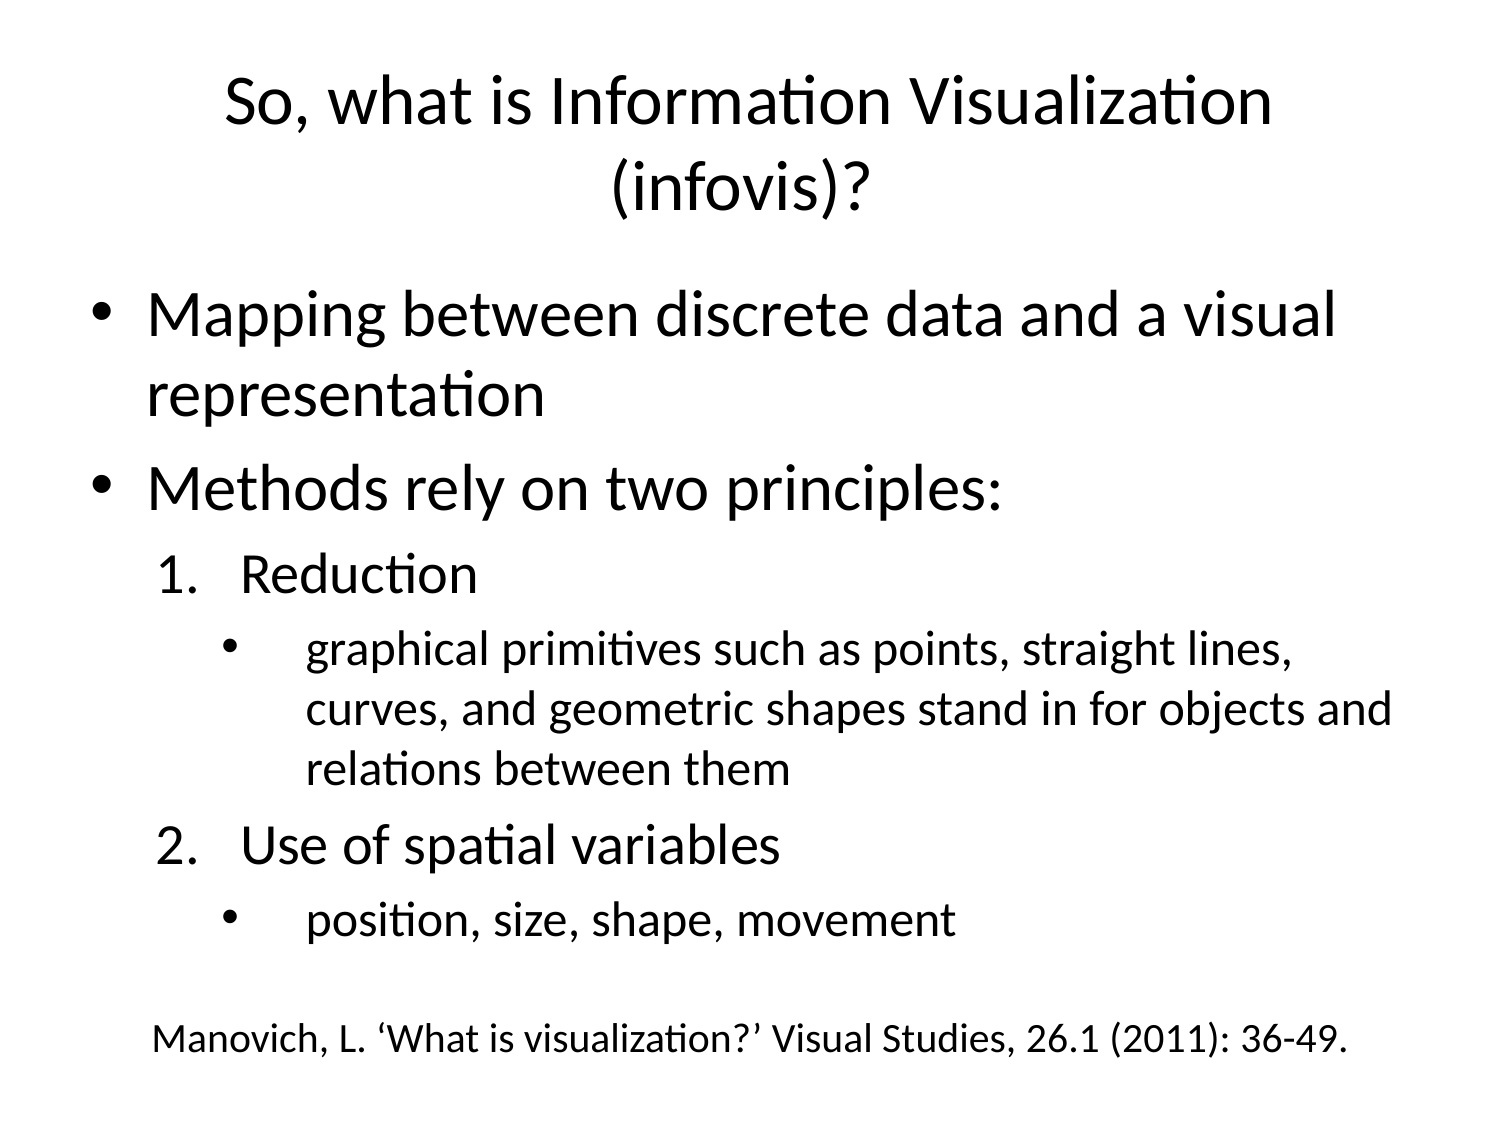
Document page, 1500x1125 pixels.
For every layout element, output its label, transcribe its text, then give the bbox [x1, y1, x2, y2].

title So, what is Information Visualization (infovis)? [75, 45, 1425, 233]
text_box Manovich, L. ‘What is visualization?’ Visual Studies, 26.1 (2011): 36-49. [136, 1003, 1365, 1069]
list Mapping between discrete data and a visual representation Methods rely on two principles: Reduction graphical primitives such as points, straight lines, curves, and geometric shapes stand in for objects and relations between them Use of spatial variables position, size, shape, movement [75, 262, 1425, 1087]
